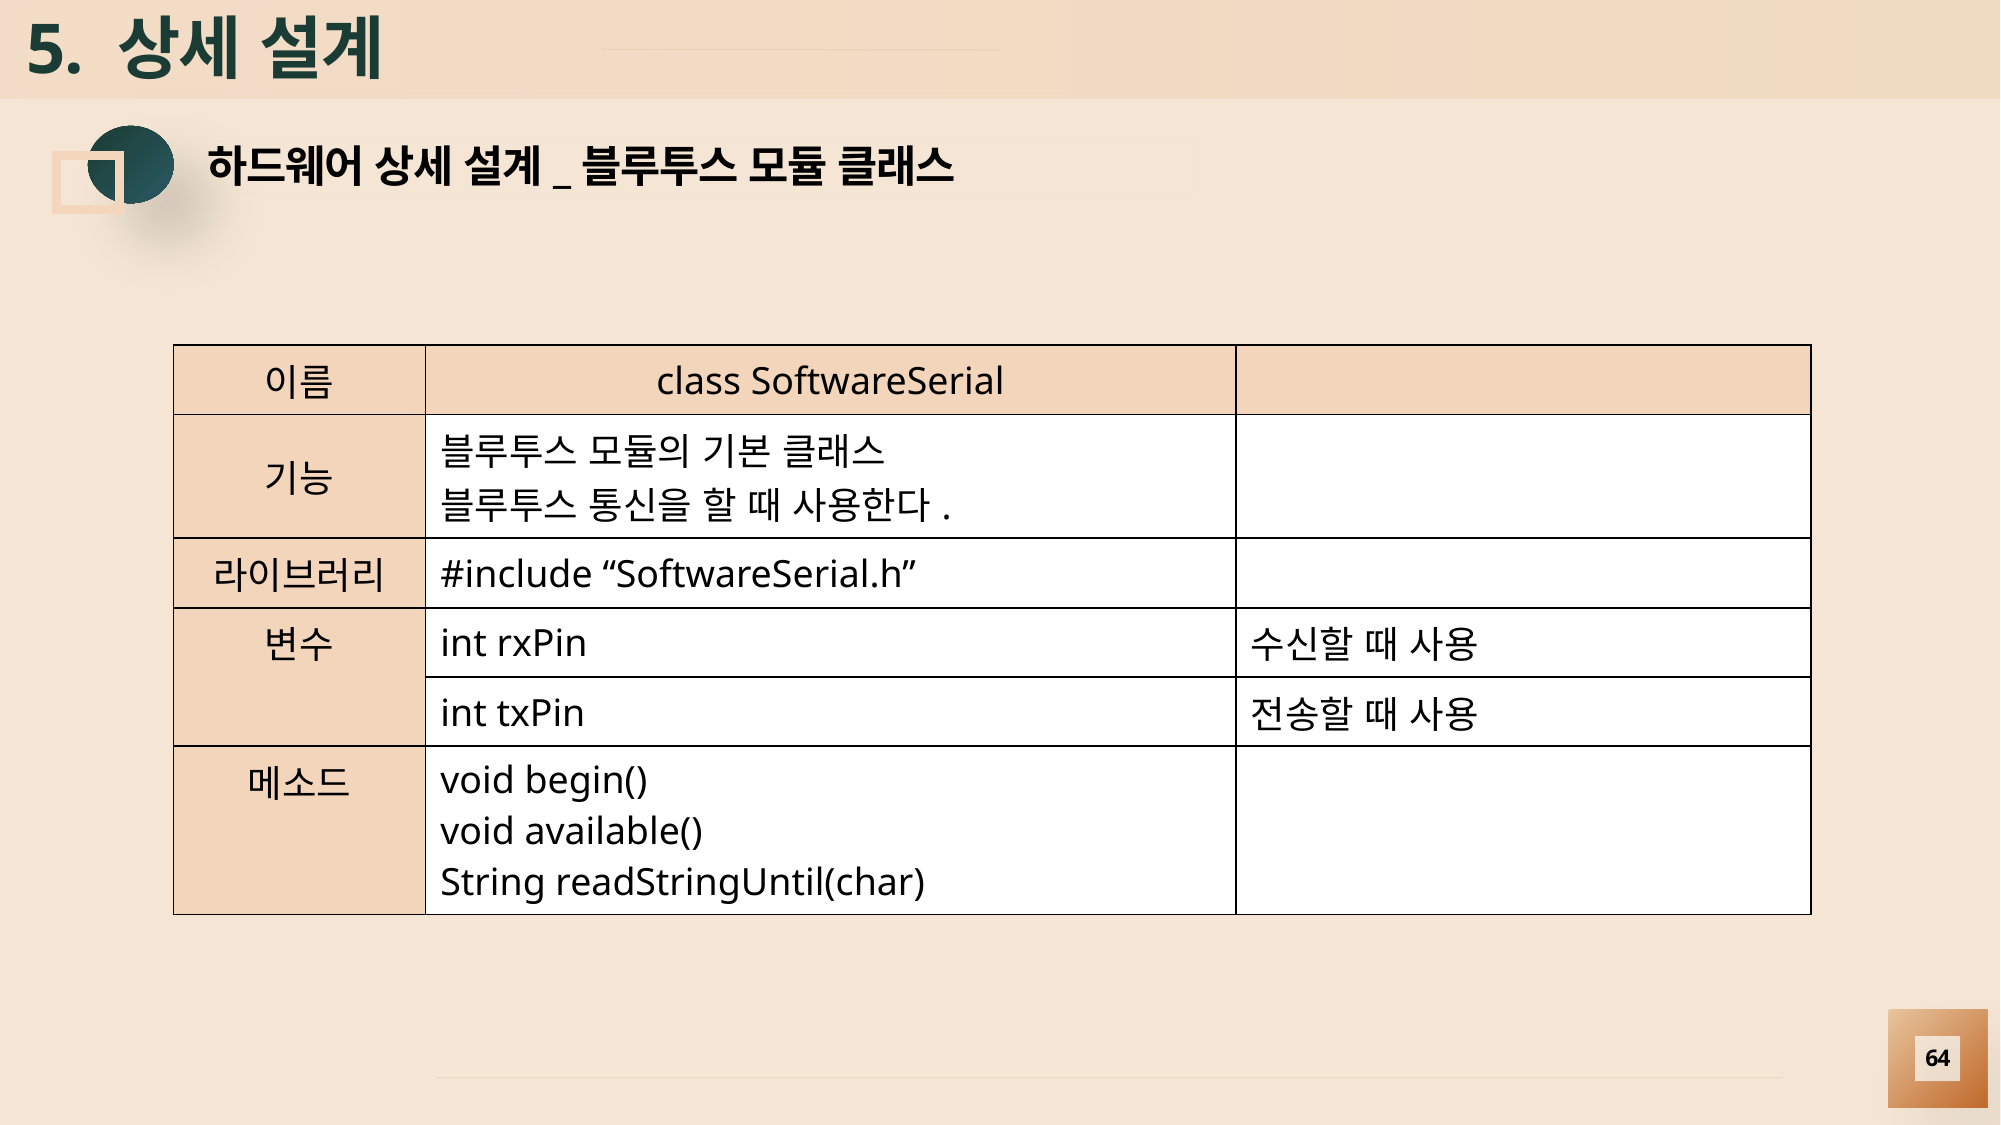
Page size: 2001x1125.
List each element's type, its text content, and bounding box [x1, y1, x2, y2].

table_cell 기능 [174, 415, 425, 537]
text_box [0, 0, 2000, 75]
table_header [1237, 346, 1810, 414]
text_box [89, 124, 175, 205]
table_header 이름 [174, 346, 425, 414]
table_cell [1237, 415, 1810, 537]
text_box [53, 152, 123, 213]
table_cell 수신할 때 사용 [1237, 609, 1810, 676]
table_cell 변수 [174, 609, 425, 745]
table_cell int txPin [426, 678, 1235, 745]
table_cell 메소드 [174, 747, 425, 914]
table_cell [1237, 539, 1810, 607]
table_cell #include “SoftwareSerial.h” [426, 539, 1235, 607]
title 5. 상세 설계 [26, 75, 1308, 94]
slide_number 64 [1890, 1042, 1986, 1077]
text_box 하드웨어 상세 설계_블루투스 모듈 클래스 [207, 136, 1194, 193]
table_cell 라이브러리 [174, 539, 425, 607]
table_header class SoftwareSerial [426, 346, 1235, 414]
table_cell [1237, 747, 1810, 914]
text_box [86, 159, 116, 202]
table_cell 전송할 때 사용 [1237, 678, 1810, 745]
table_cell 블루투스 모듈의 기본 클래스 블루투스 통신을 할 때 사용한다. [426, 415, 1235, 537]
table_cell void begin() void available() String readStringUntil(char) [426, 747, 1235, 914]
table_cell int rxPin [426, 609, 1235, 676]
